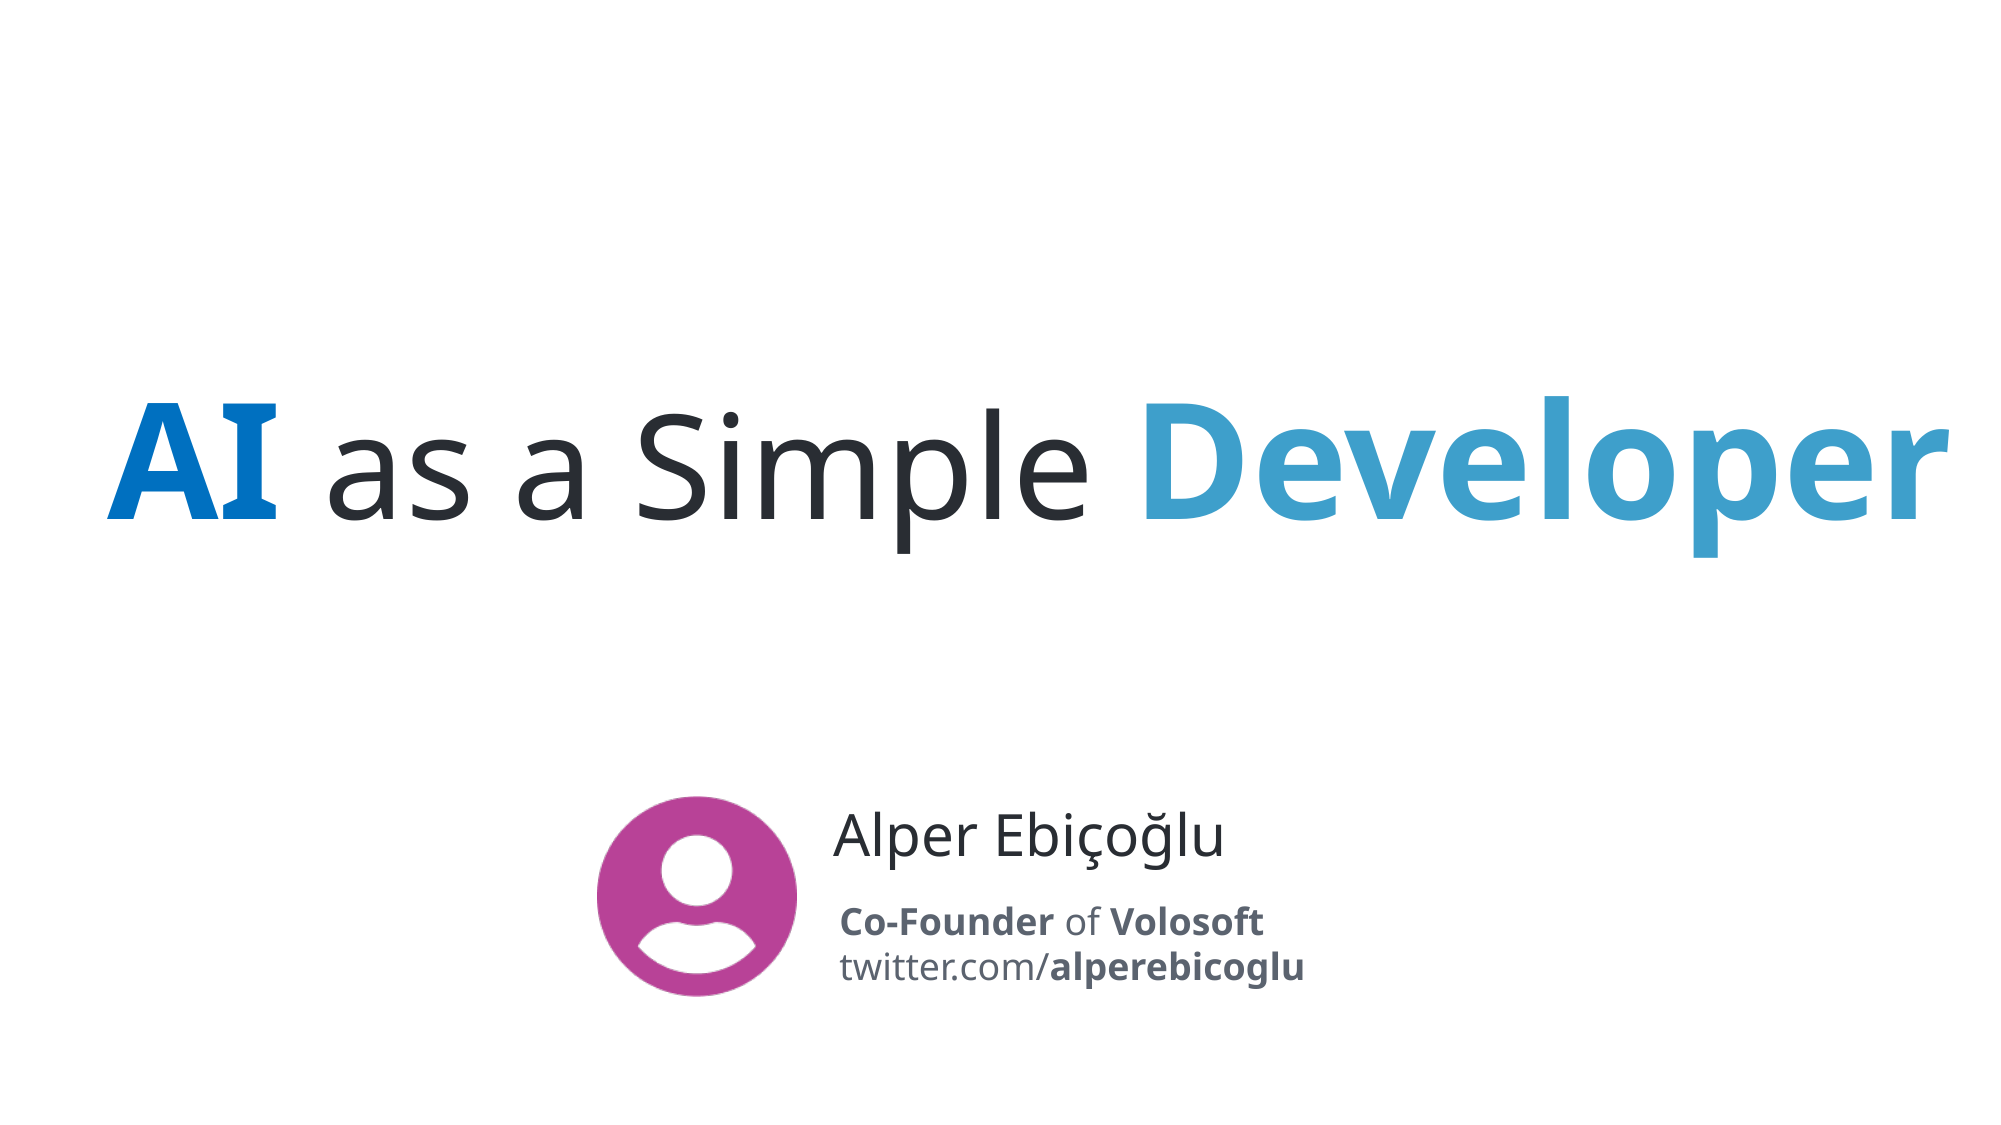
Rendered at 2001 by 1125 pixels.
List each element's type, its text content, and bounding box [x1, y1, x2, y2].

title AI as a Simple Developer [71, 361, 1989, 563]
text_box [597, 790, 1340, 997]
